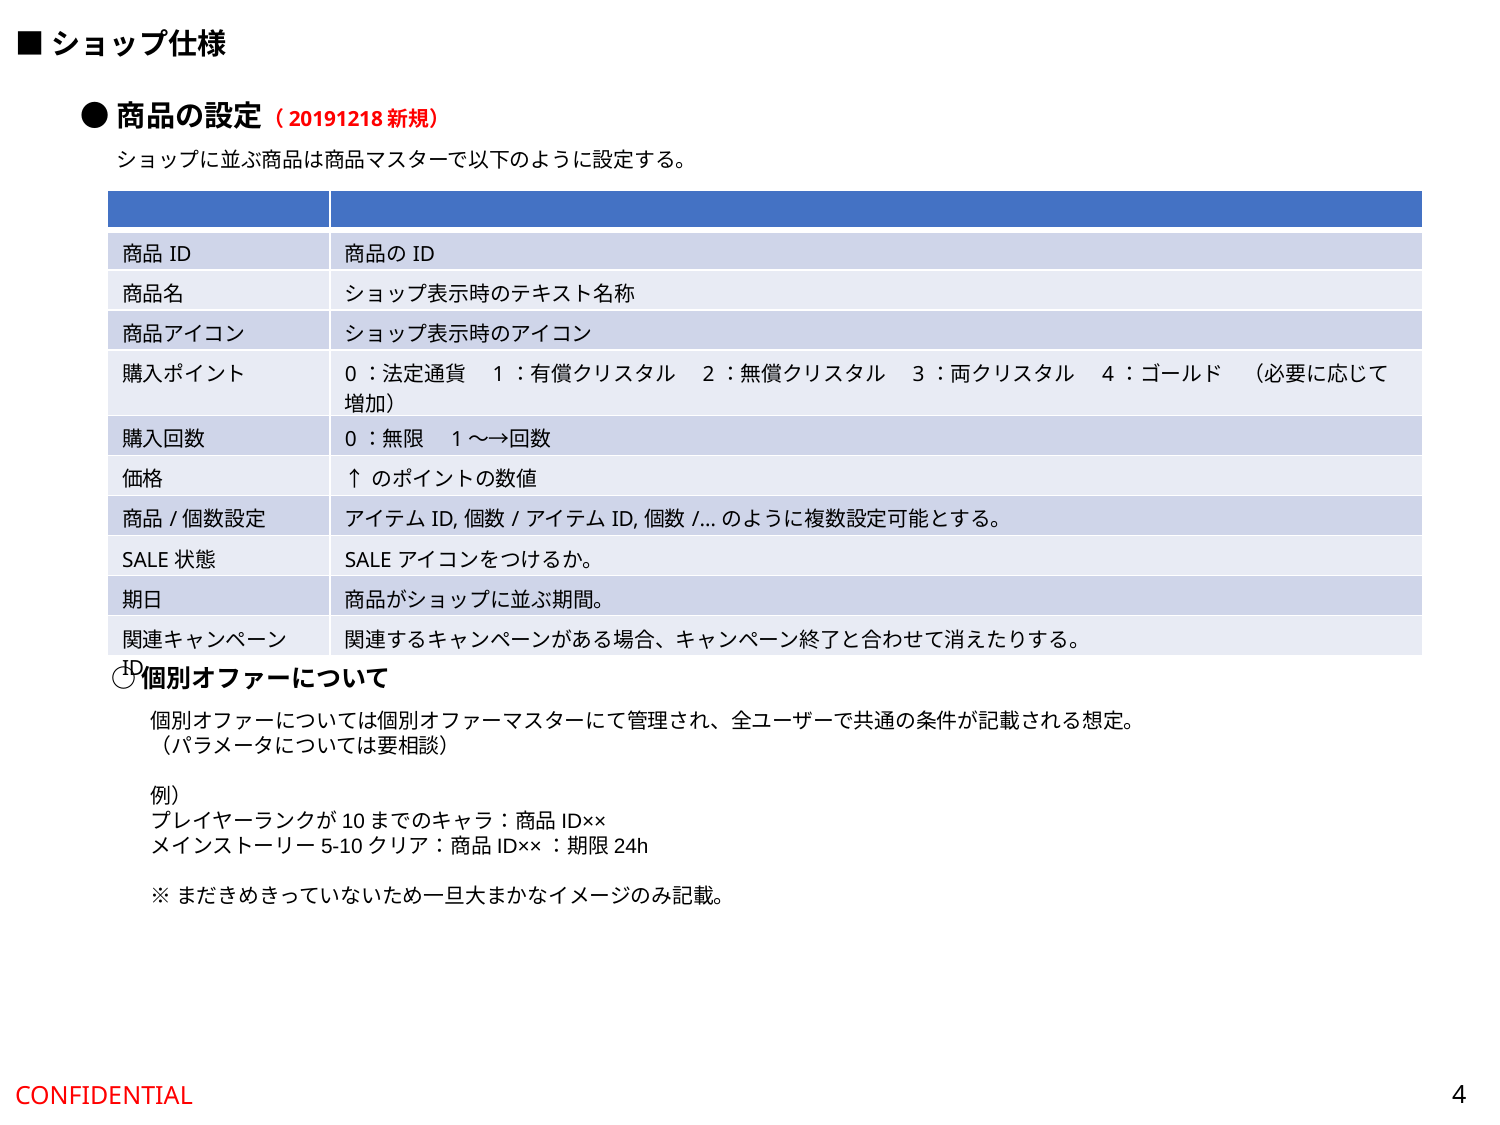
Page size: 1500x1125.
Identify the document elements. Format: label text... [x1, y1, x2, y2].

table_cell 商品アイコン [108, 311, 329, 349]
table_cell ショップ表示時のテキスト名称 [331, 271, 1422, 309]
table_cell 関連するキャンペーンがある場合、キャンペーン終了と合わせて消えたりする。 [331, 616, 1422, 655]
table_header [331, 191, 1422, 227]
table_cell 商品/個数設定 [108, 496, 329, 535]
table_cell 商品ID [108, 233, 329, 269]
table_cell 購入回数 [108, 416, 329, 455]
text_box 個別オファーについては個別オファーマスターにて管理され、全ユーザーで共通の条件が記載される想定。 （パラメータについては要相談） 例） プレイヤーランクが10までのキャラ：商品ID×× メインストーリー5-10クリア：商品ID××：期限24h ※まだきめきっていないため一旦大まかなイメージのみ記載。 [135, 700, 1160, 915]
text_box ●商品の設定（20191218新規） [65, 90, 465, 140]
text_box ショップに並ぶ商品は商品マスターで以下のように設定する。 [101, 139, 712, 180]
table_cell 関連キャンペーンID [108, 616, 329, 654]
table_cell 期日 [108, 576, 329, 615]
text_box ○個別オファーについて [96, 654, 406, 700]
text_box ■ショップ仕様 [0, 17, 242, 68]
table_cell SALEアイコンをつけるか。 [331, 536, 1422, 575]
table_cell ショップ表示時のアイコン [331, 311, 1422, 349]
table_cell 購入ポイント [108, 351, 329, 415]
table_cell 商品がショップに並ぶ期間。 [331, 576, 1422, 615]
table_cell 商品のID [331, 233, 1422, 269]
table_cell SALE状態 [108, 536, 329, 575]
table_cell アイテムID,個数/アイテムID,個数/…のように複数設定可能とする。 [331, 496, 1422, 535]
table_cell 0：法定通貨 1：有償クリスタル 2：無償クリスタル 3：両クリスタル 4：ゴールド （必要に応じて増加） [331, 351, 1422, 415]
table_cell 商品名 [108, 271, 329, 309]
table_cell ↑のポイントの数値 [331, 456, 1422, 495]
table_cell 価格 [108, 456, 329, 495]
table_cell 0：無限 1～→回数 [331, 416, 1422, 455]
slide_number 4 [1143, 1065, 1482, 1125]
table_header [108, 191, 329, 227]
footer CONFIDENTIAL [0, 1065, 507, 1125]
